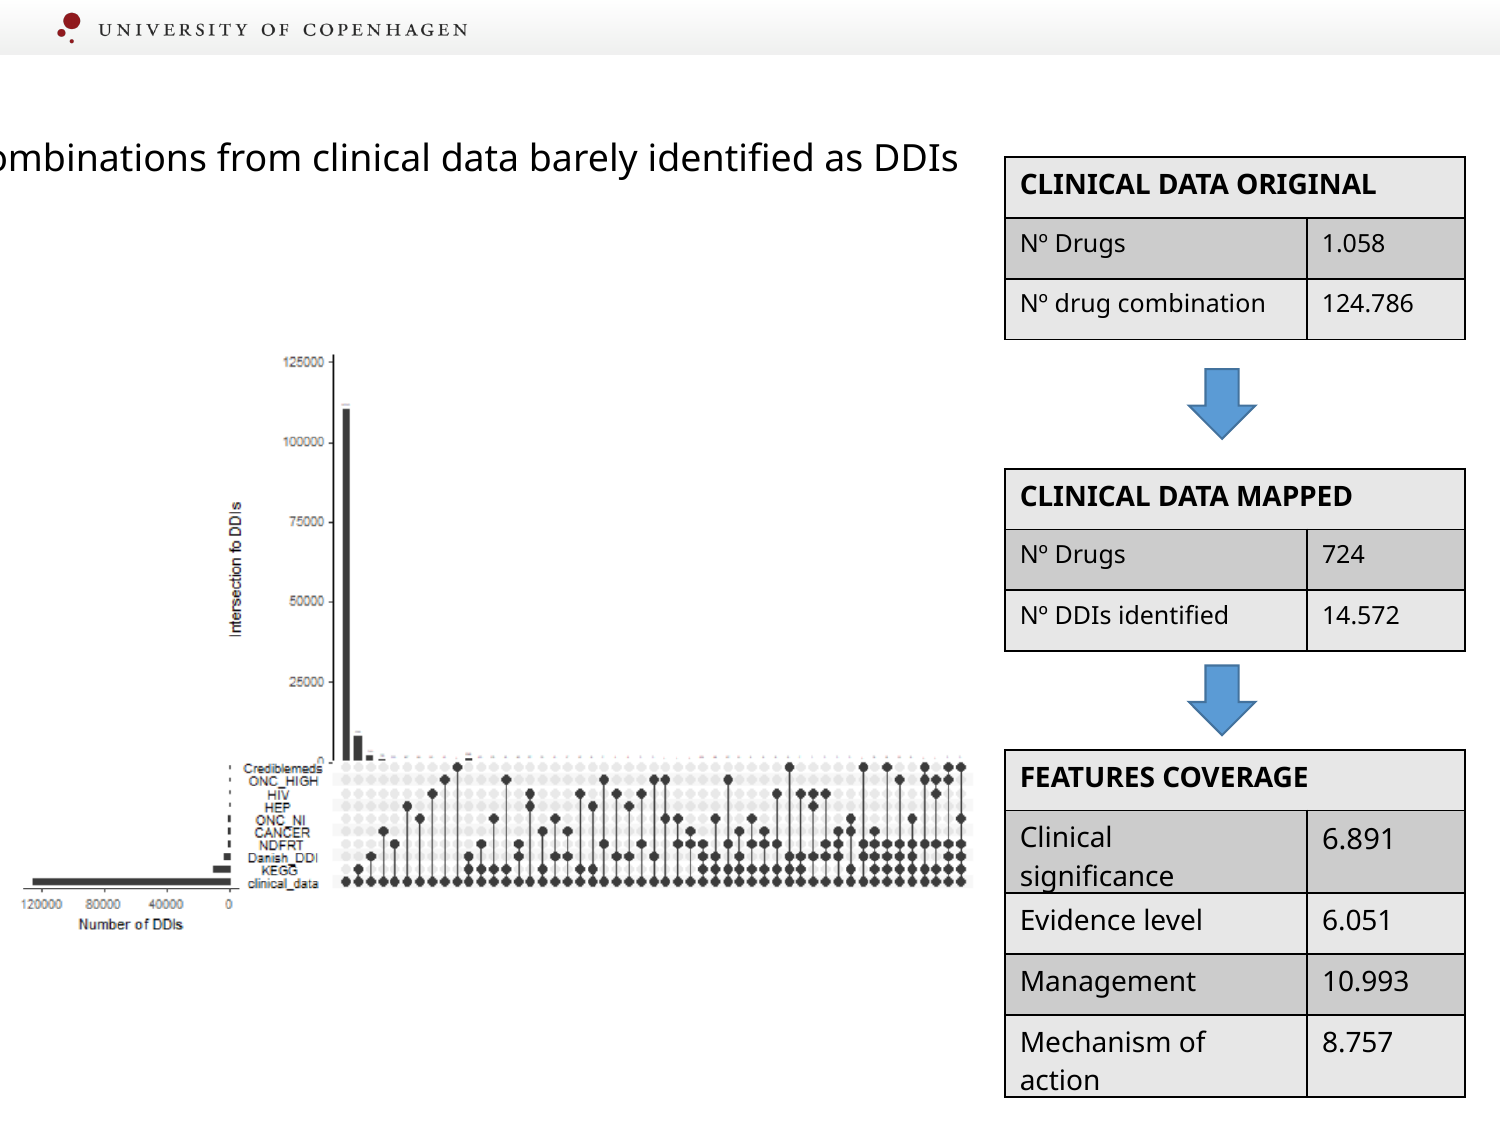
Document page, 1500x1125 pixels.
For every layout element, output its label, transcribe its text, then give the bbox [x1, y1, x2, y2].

table_cell 10.993 [1308, 955, 1464, 1014]
table_cell Nº DDIs identified [1006, 591, 1306, 650]
table_header CLINICAL DATA MAPPED [1006, 470, 1464, 529]
table_cell Evidence level [1006, 894, 1306, 953]
table_cell 124.786 [1308, 280, 1464, 339]
table_cell Mechanism of action [1006, 1016, 1306, 1096]
table_cell Nº Drugs [1006, 530, 1306, 589]
table_cell 1.058 [1308, 219, 1464, 278]
picture [15, 351, 981, 943]
table_cell 6.051 [1308, 894, 1464, 953]
text_box Drug combinations from clinical data barely identified as DDIs [0, 126, 975, 187]
table_cell Nº Drugs [1006, 219, 1306, 278]
table_cell 8.757 [1308, 1016, 1464, 1096]
table_cell 724 [1308, 530, 1464, 589]
table_cell Nº drug combination [1006, 280, 1306, 339]
text_box [1186, 664, 1258, 737]
text_box [1186, 368, 1258, 441]
table_cell Management [1006, 955, 1306, 1014]
table_header CLINICAL DATA ORIGINAL [1006, 158, 1464, 217]
table_cell Clinical significance [1006, 811, 1306, 892]
table_cell 6.891 [1308, 811, 1464, 892]
picture [92, 15, 475, 42]
table_header FEATURES COVERAGE [1006, 751, 1464, 810]
table_cell 14.572 [1308, 591, 1464, 650]
